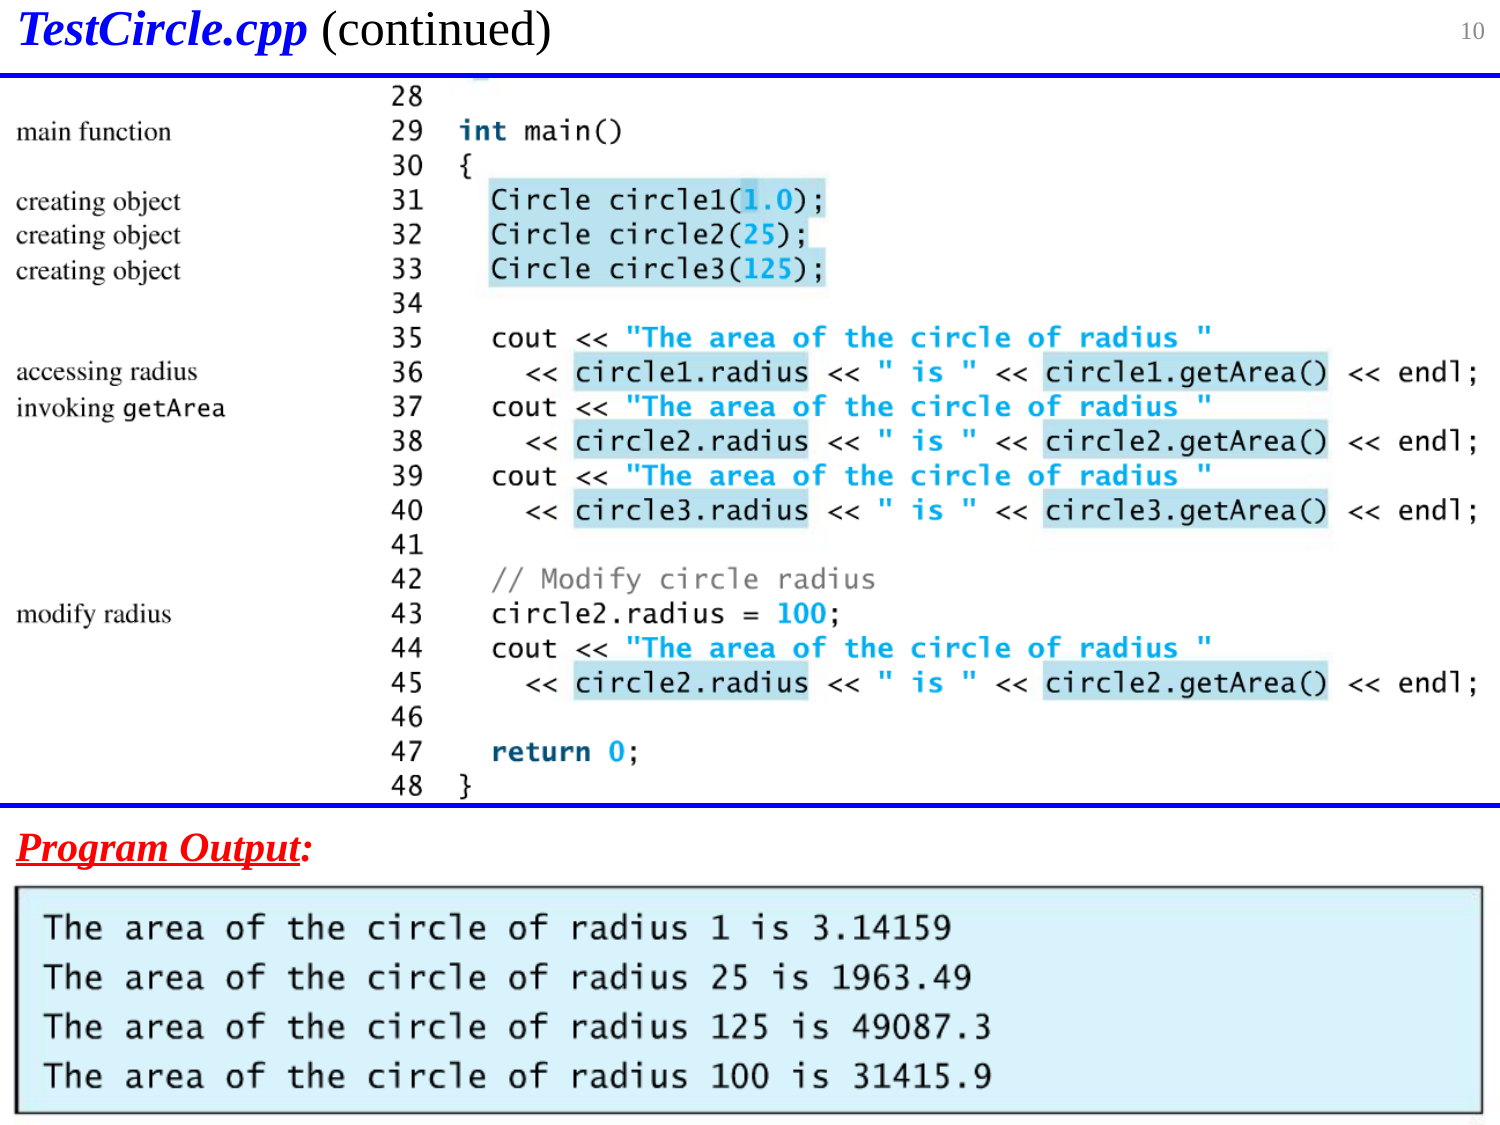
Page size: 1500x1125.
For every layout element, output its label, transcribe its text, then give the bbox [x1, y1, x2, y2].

text_box Program Output: [0, 821, 330, 870]
picture [0, 77, 1500, 804]
text_box TestCircle.cpp (continued) [1, 0, 567, 63]
picture [0, 871, 1500, 1125]
text_box 10 [1149, 0, 1500, 60]
